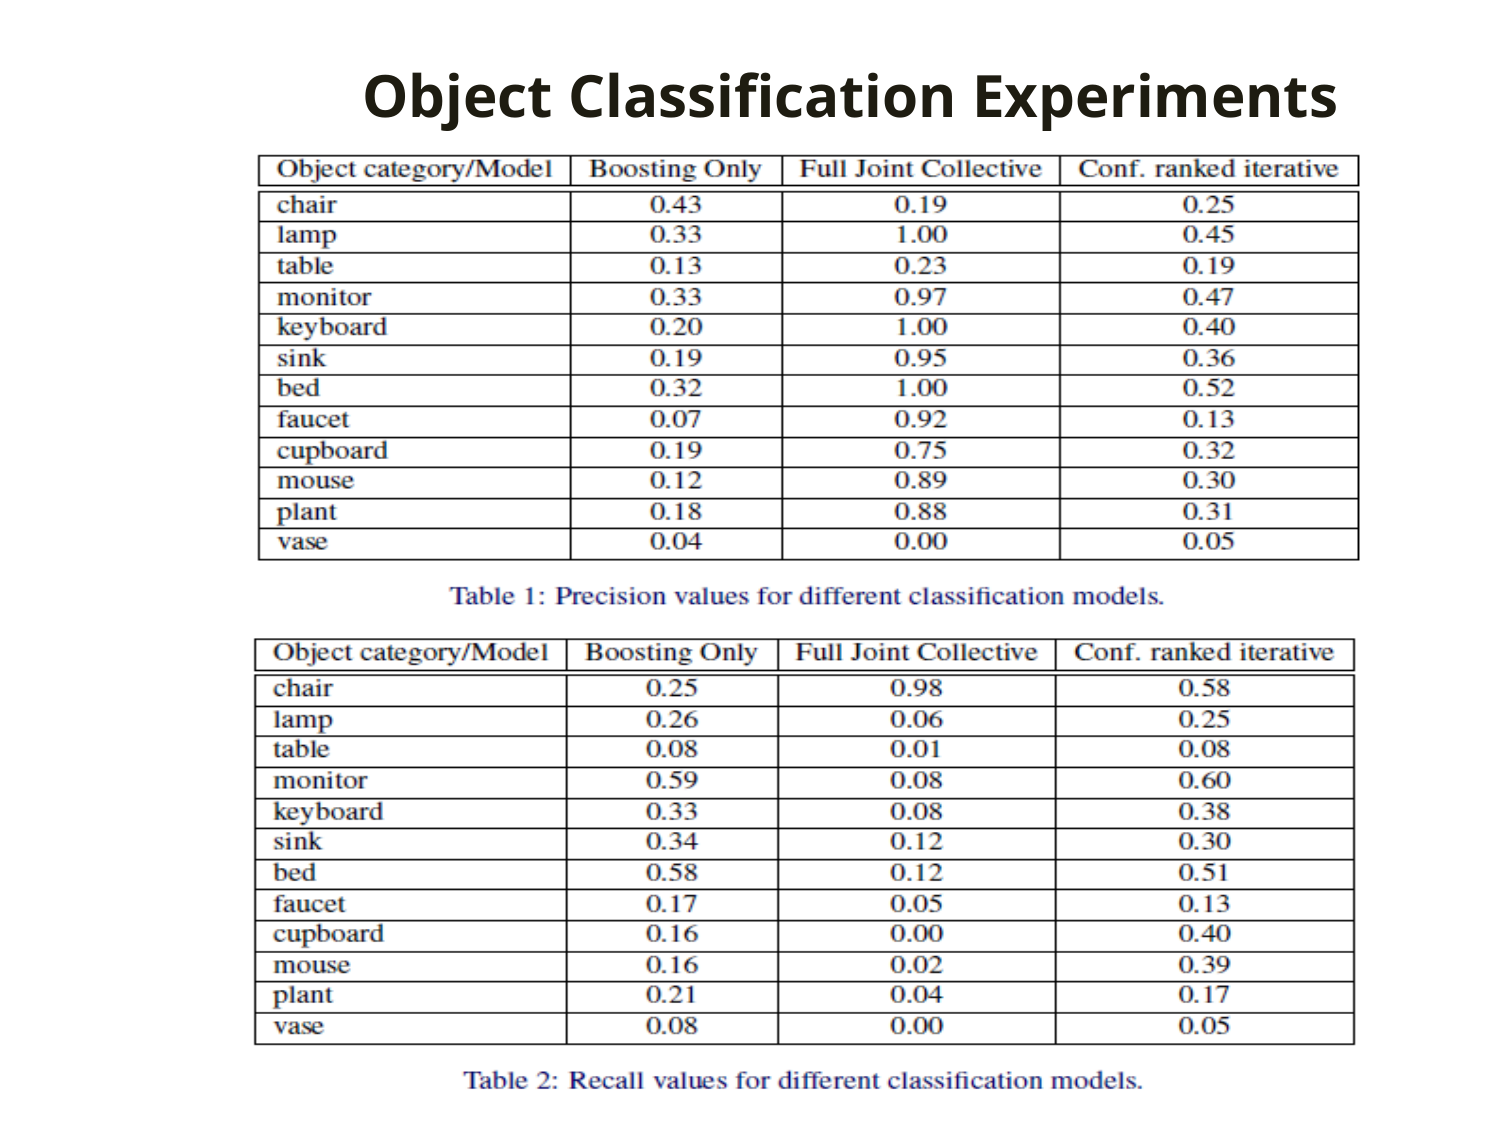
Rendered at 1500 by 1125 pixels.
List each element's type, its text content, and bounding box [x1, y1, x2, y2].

picture [249, 149, 1376, 615]
title Object Classification Experiments [235, 0, 1466, 188]
picture [249, 634, 1363, 1101]
